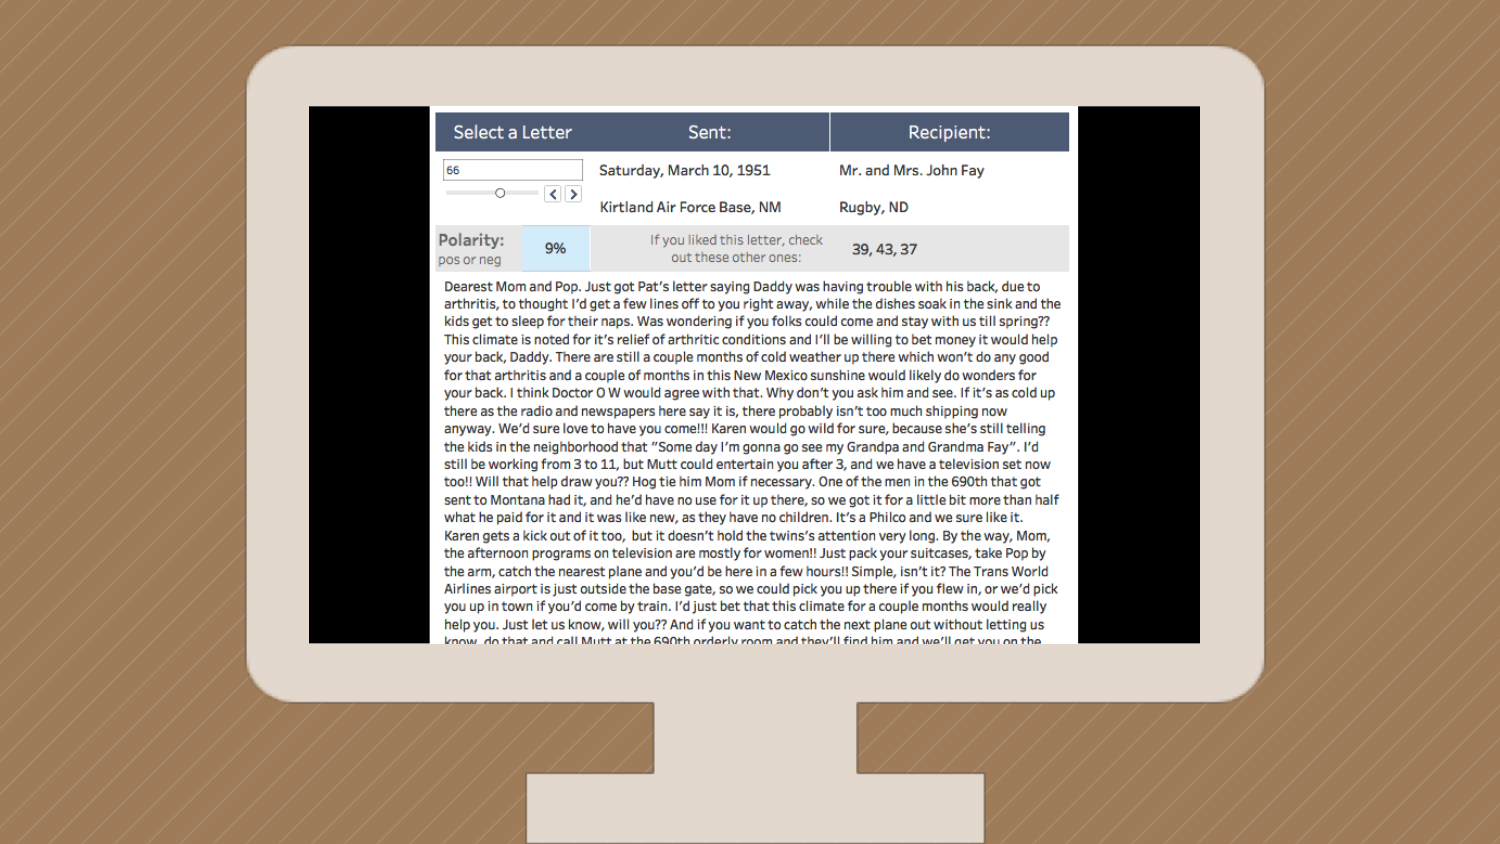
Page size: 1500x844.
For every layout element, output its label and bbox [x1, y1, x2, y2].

picture [145, 26, 1368, 844]
